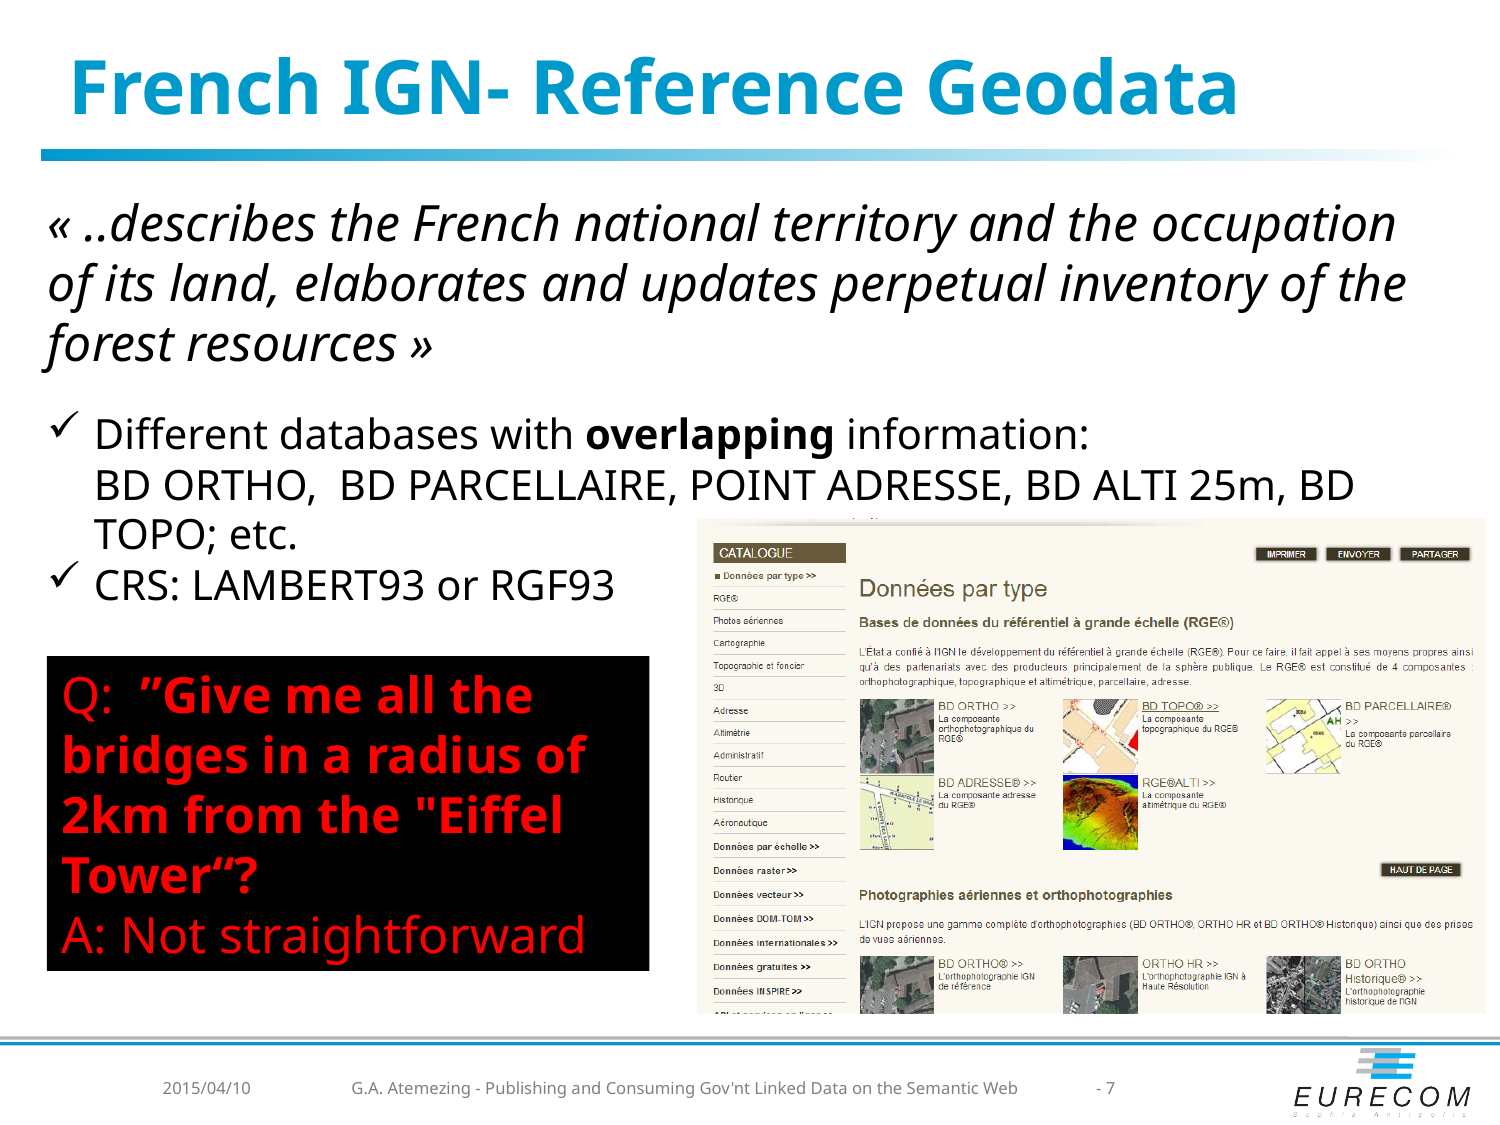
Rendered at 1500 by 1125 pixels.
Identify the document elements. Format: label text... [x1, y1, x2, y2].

text_box Different databases with overlapping information: BD ORTHO, BD PARCELLAIRE, POINT ADRESSE, BD ALTI 25m, BD TOPO; etc. CRS: LAMBERT93 or RGF93 [32, 400, 1459, 666]
slide_number - 7 [1080, 1070, 1200, 1103]
picture [689, 517, 1488, 1014]
picture [1293, 1048, 1477, 1118]
text_box Q: ”Give me all the bridges in a radius of 2km from the "Eiffel Tower“? A: Not straightforward [46, 656, 650, 971]
title French IGN- Reference Geodata [52, 30, 1460, 138]
text_box « ..describes the French national territory and the occupation of its land, elaborates and updates perpetual inventory of the forest resources » [33, 184, 1447, 380]
footer G.A. Atemezing - Publishing and Consuming Gov'nt Linked Data on the Semantic Web [336, 1070, 1069, 1107]
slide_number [147, 1070, 325, 1103]
